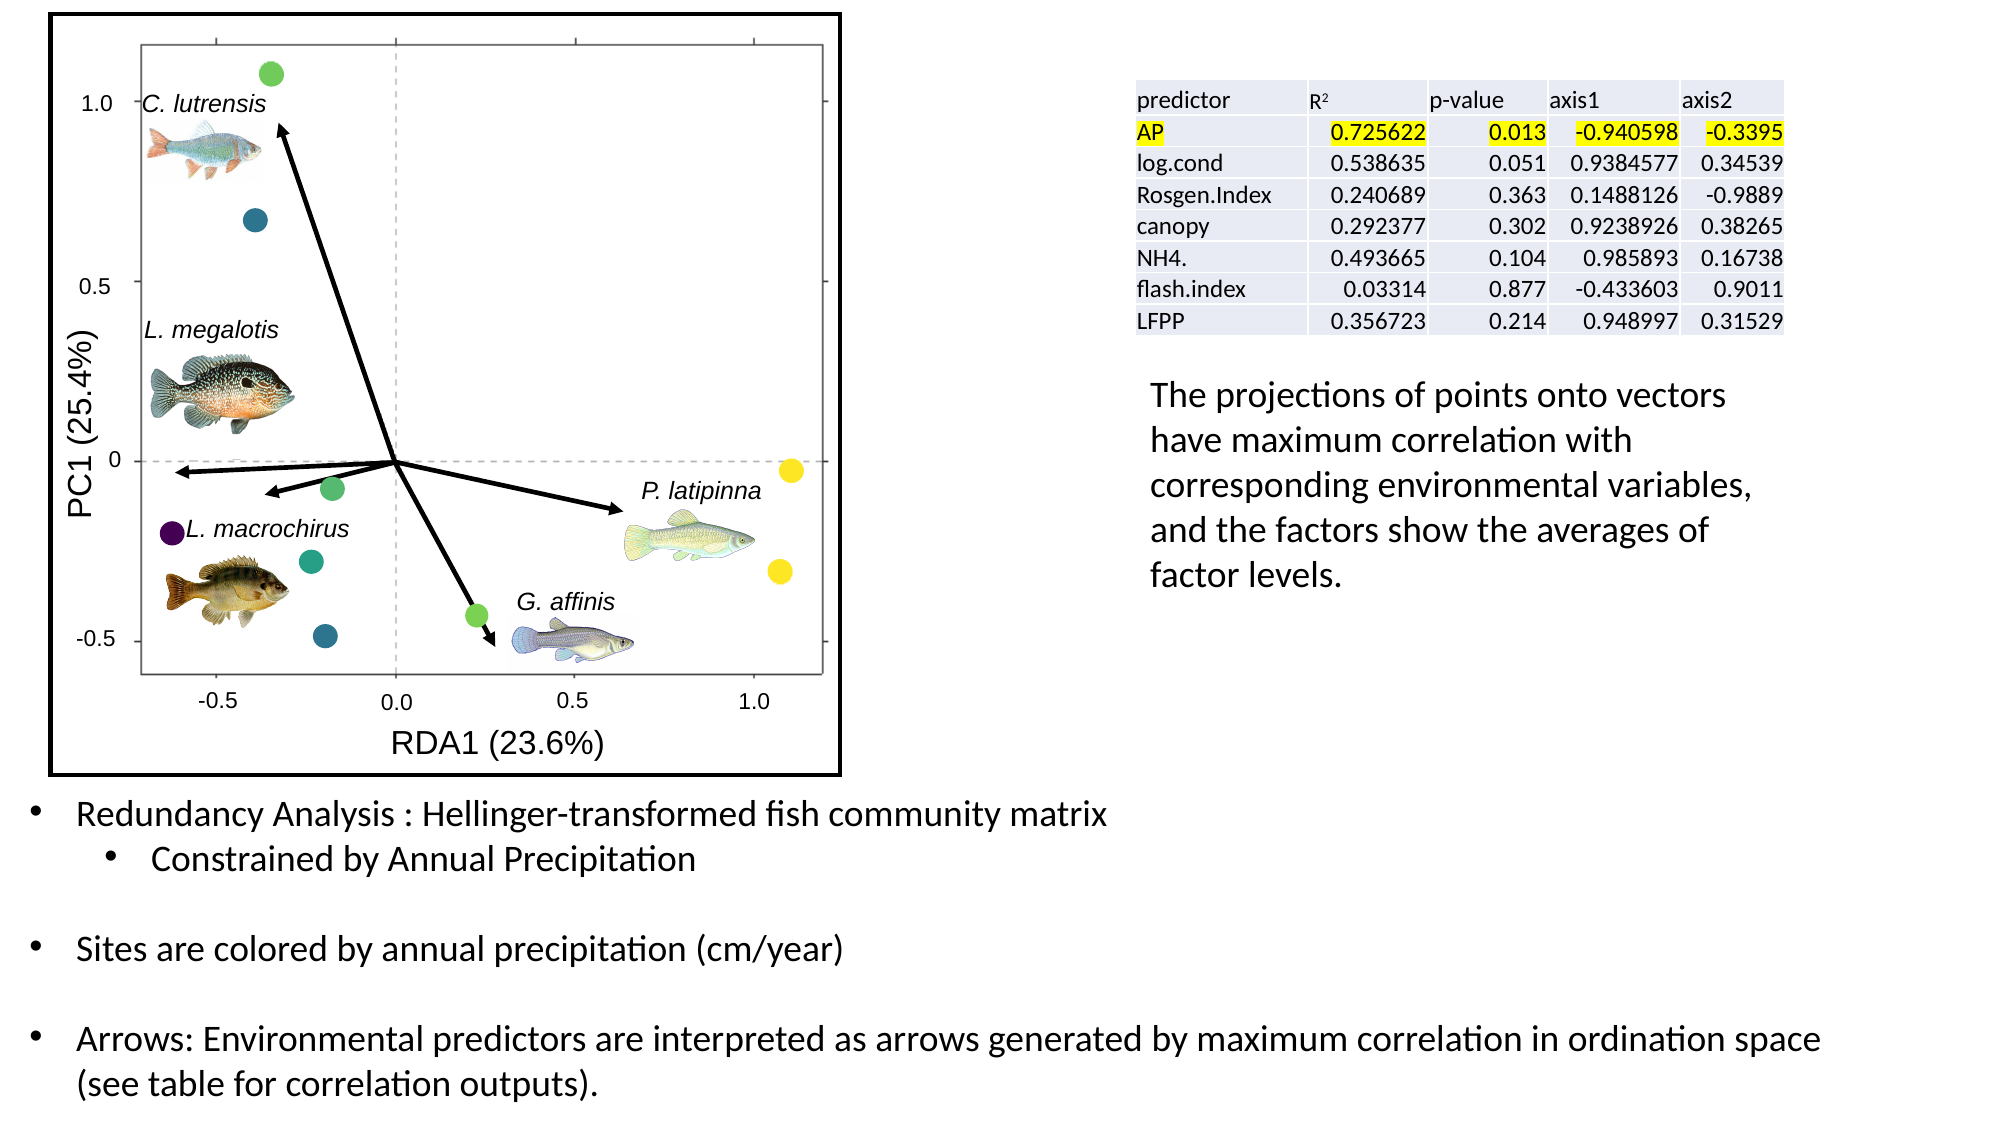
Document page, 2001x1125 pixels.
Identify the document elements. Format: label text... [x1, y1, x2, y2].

table_cell 0.240689 [1309, 179, 1427, 209]
table_header R2 [1309, 80, 1427, 114]
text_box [394, 461, 624, 512]
table_cell 0.38265 [1681, 210, 1784, 240]
text_box Redundancy Analysis : Hellinger-transformed fish community matrix Constrained by Annual Precipitation Sites are colored by annual precipitation (cm/year) Arrows: Environmental predictors are interpreted as arrows generated by maximum correlation in ordination space (see table for correlation outputs). [14, 781, 1896, 1111]
table_cell 0.725622 [1309, 116, 1427, 146]
table_cell 0.538635 [1309, 147, 1427, 177]
table_cell 0.9384577 [1549, 147, 1679, 177]
table_cell canopy [1136, 210, 1307, 240]
table_cell 0.9011 [1681, 273, 1784, 303]
table_cell 0.051 [1429, 147, 1547, 177]
table_cell 0.302 [1429, 210, 1547, 240]
table_cell 0.03314 [1309, 273, 1427, 303]
table_cell Rosgen.Index [1136, 179, 1307, 209]
table_cell 0.292377 [1309, 210, 1427, 240]
table_cell 0.985893 [1549, 242, 1679, 272]
table_cell log.cond [1136, 147, 1307, 177]
table_header axis1 [1549, 80, 1679, 114]
table_cell 0.31529 [1681, 305, 1784, 335]
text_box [264, 461, 397, 495]
table_cell flash.index [1136, 273, 1307, 303]
picture [49, 0, 855, 782]
table_cell 0.493665 [1309, 242, 1427, 272]
table_cell 0.1488126 [1549, 179, 1679, 209]
table_cell 0.104 [1429, 242, 1547, 272]
table_cell 0.214 [1429, 305, 1547, 335]
table_cell 0.34539 [1681, 147, 1784, 177]
table_cell -0.433603 [1549, 273, 1679, 303]
table_cell 0.877 [1429, 273, 1547, 303]
table_cell -0.9889 [1681, 179, 1784, 209]
table_cell 0.948997 [1549, 305, 1679, 335]
text_box The projections of points onto vectors have maximum correlation with corresponding environmental variables, and the factors show the averages of factor levels. [1135, 362, 1786, 603]
table_cell 0.363 [1429, 179, 1547, 209]
table_cell NH4. [1136, 242, 1307, 272]
table_header p-value [1429, 80, 1547, 114]
table_cell 0.9238926 [1549, 210, 1679, 240]
table_cell LFPP [1136, 305, 1307, 335]
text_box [174, 462, 395, 473]
table_cell 0.356723 [1309, 305, 1427, 335]
table_cell 0.013 [1429, 116, 1547, 146]
table_cell -0.940598 [1549, 116, 1679, 146]
table_cell AP [1136, 116, 1307, 146]
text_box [394, 512, 496, 647]
table_cell -0.3395 [1681, 116, 1784, 146]
table_header axis2 [1681, 80, 1784, 114]
table_header predictor [1136, 80, 1307, 114]
table_cell 0.16738 [1681, 242, 1784, 272]
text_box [278, 122, 395, 463]
